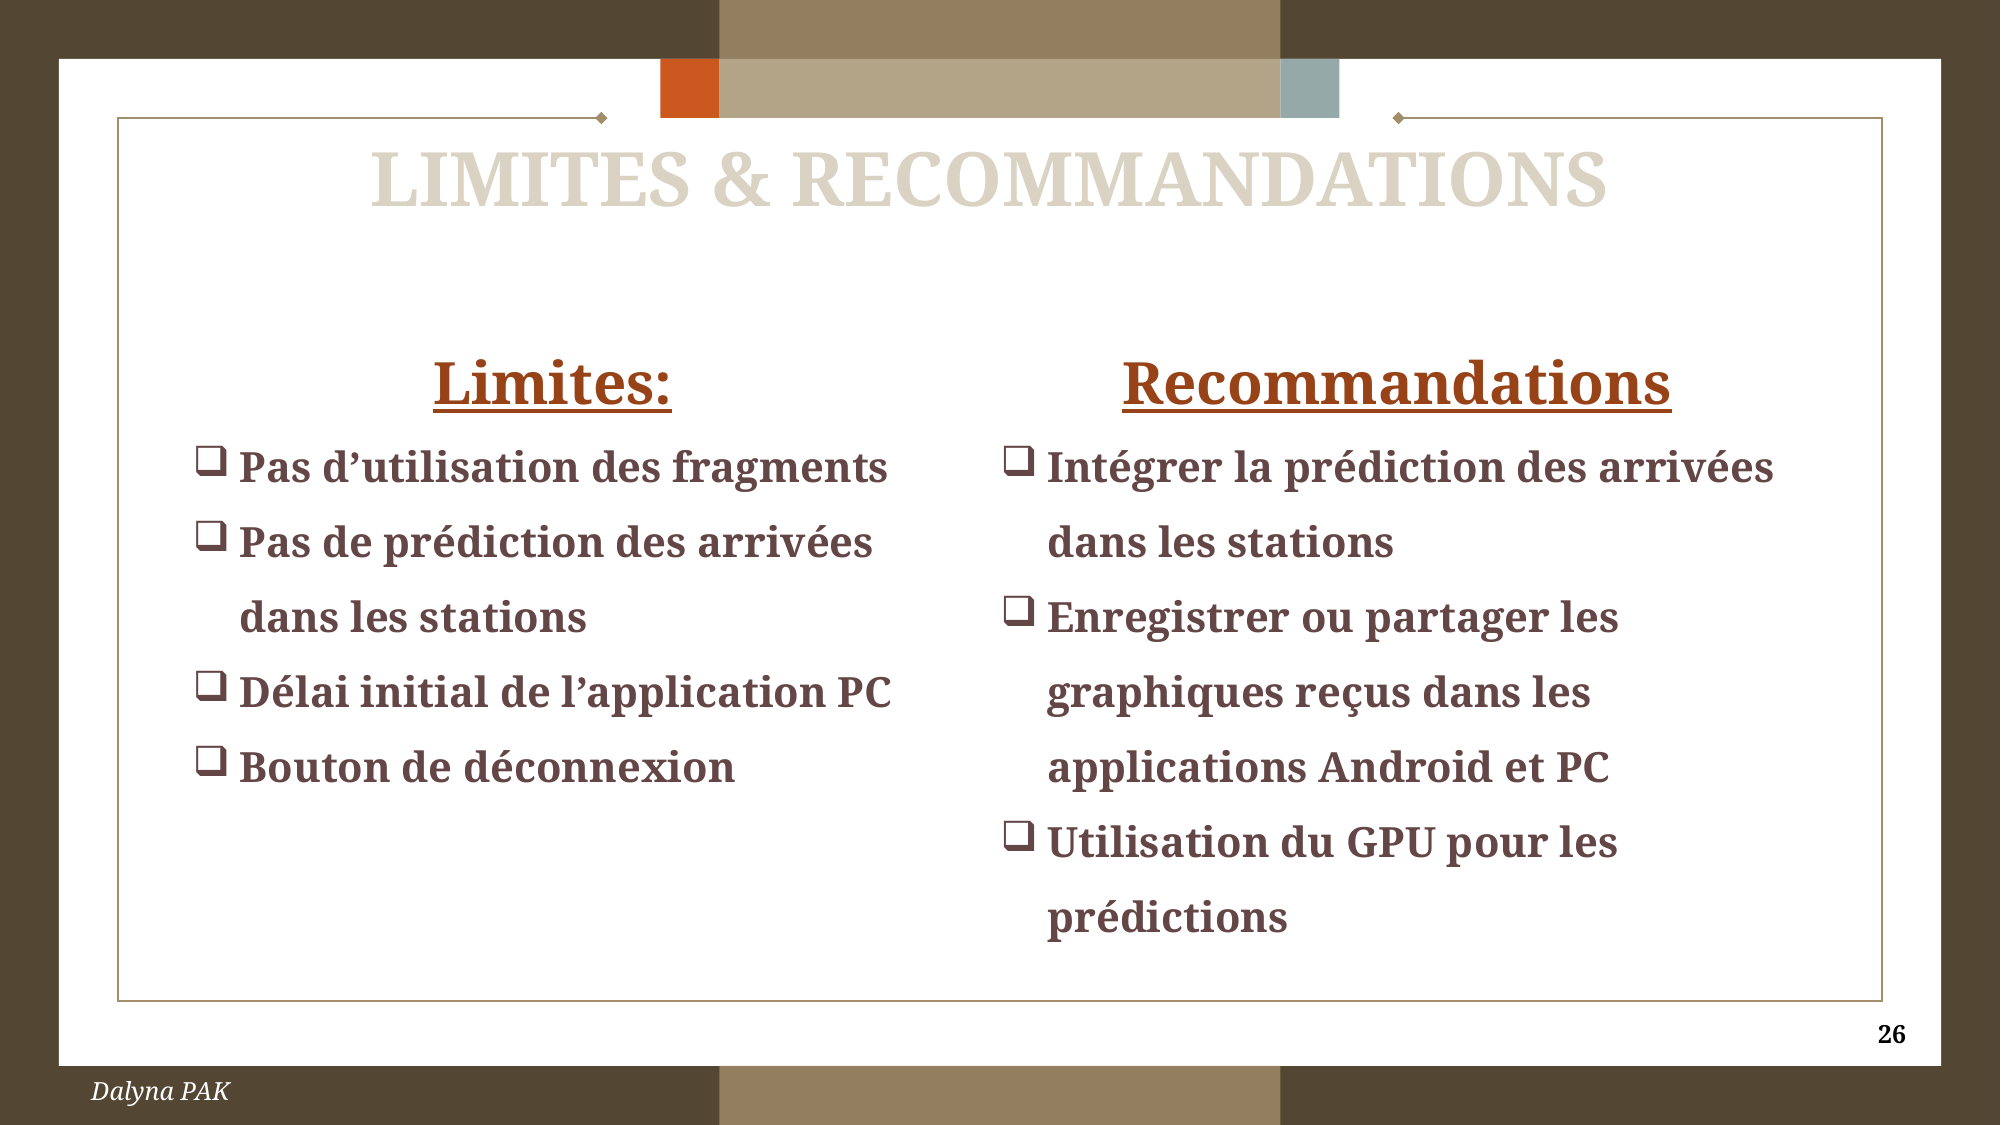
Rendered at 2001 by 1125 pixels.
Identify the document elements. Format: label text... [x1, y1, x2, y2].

text_box Dalyna PAK [76, 1060, 386, 1116]
text_box Limites: Pas d’utilisation des fragments Pas de prédiction des arrivées dans les stations Délai initial de l’application PC Bouton de déconnexion [178, 303, 928, 889]
slide_number 26 [1471, 1023, 1922, 1048]
text_box Recommandations Intégrer la prédiction des arrivées dans les stations Enregistrer ou partager les graphiques reçus dans les applications Android et PC Utilisation du GPU pour les prédictions [985, 303, 1809, 1016]
title LIMITES & RECOMMANDATIONS [137, 136, 1863, 229]
